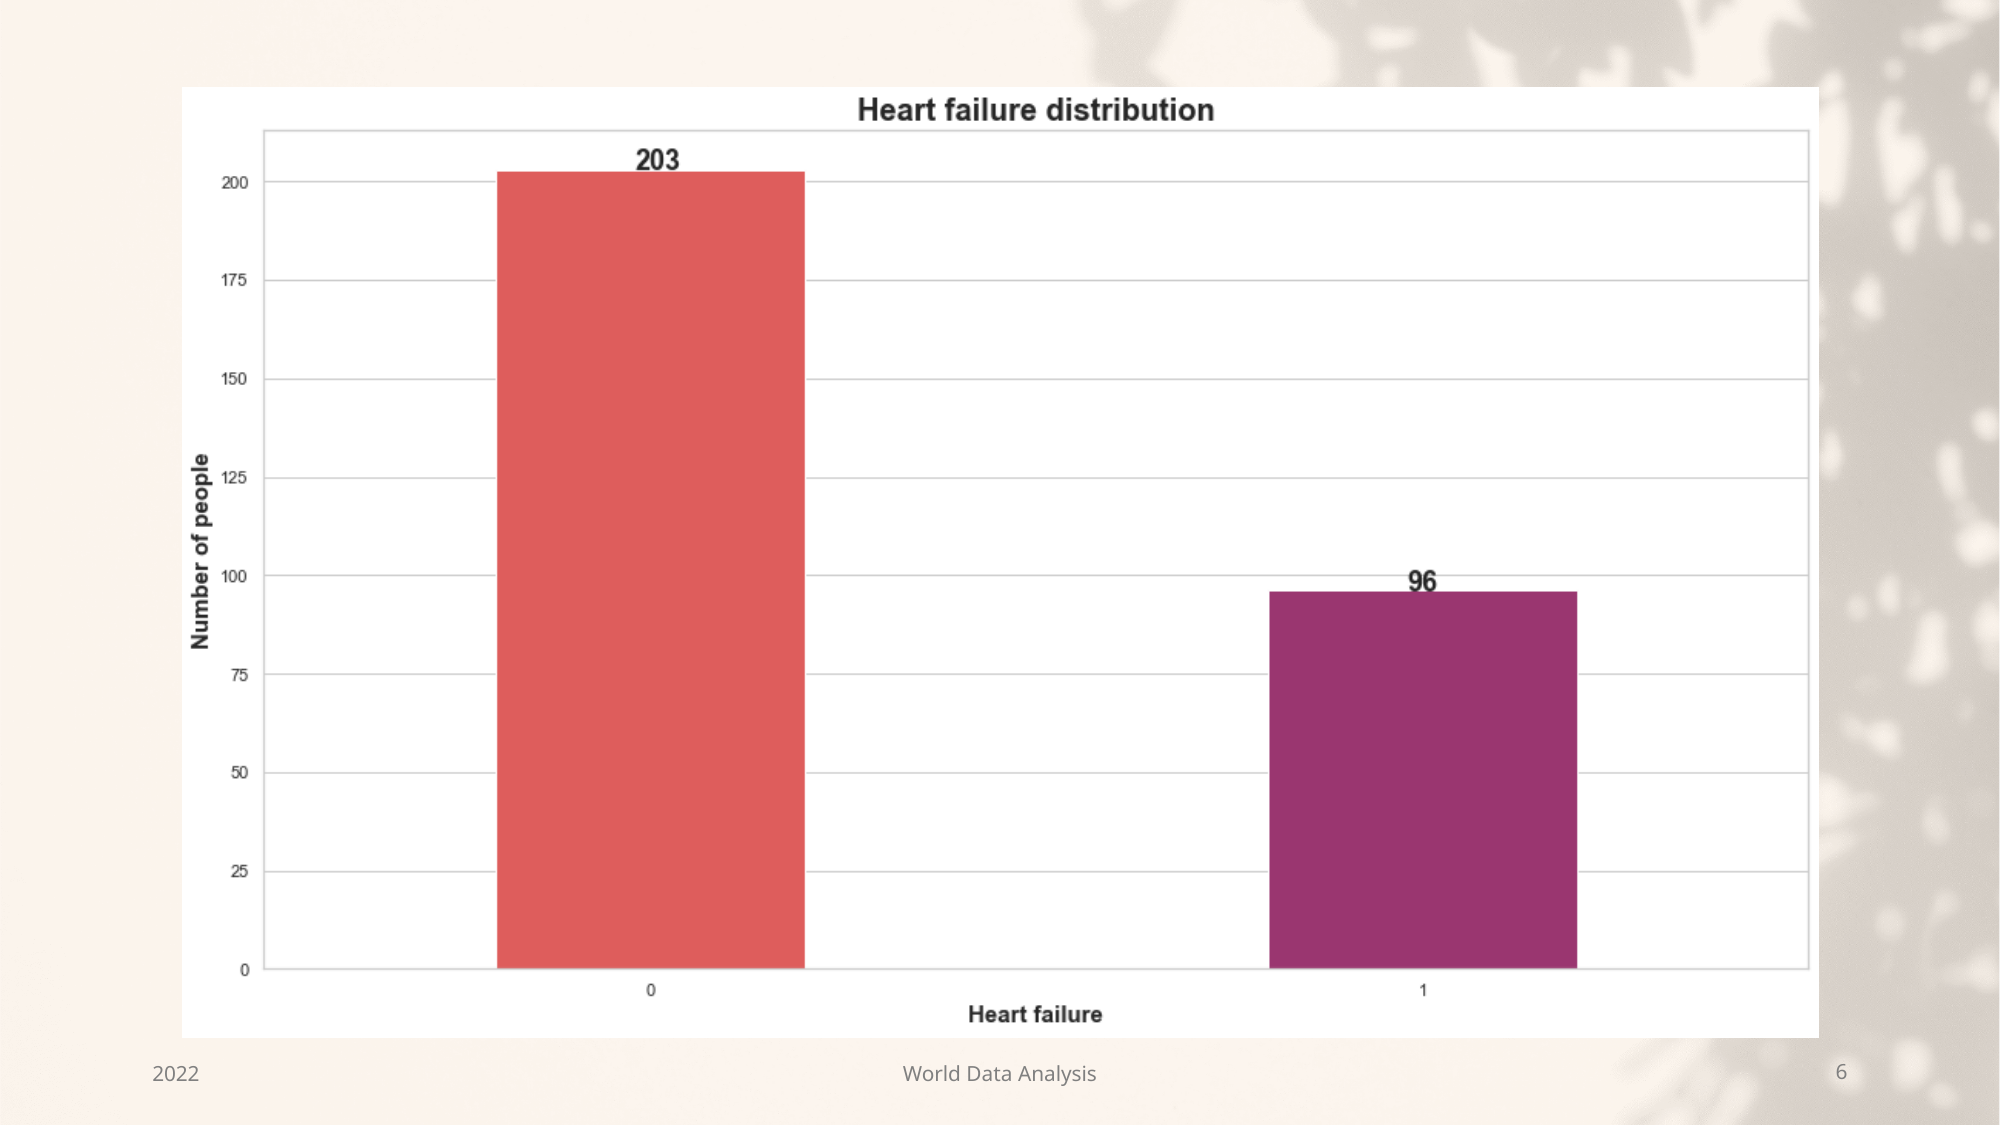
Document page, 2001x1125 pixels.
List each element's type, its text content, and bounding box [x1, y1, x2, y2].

footer World Data Analysis [662, 1042, 1338, 1103]
slide_number 2022 [137, 1042, 588, 1103]
slide_number 6 [1412, 1042, 1863, 1103]
picture [0, 0, 2000, 1125]
